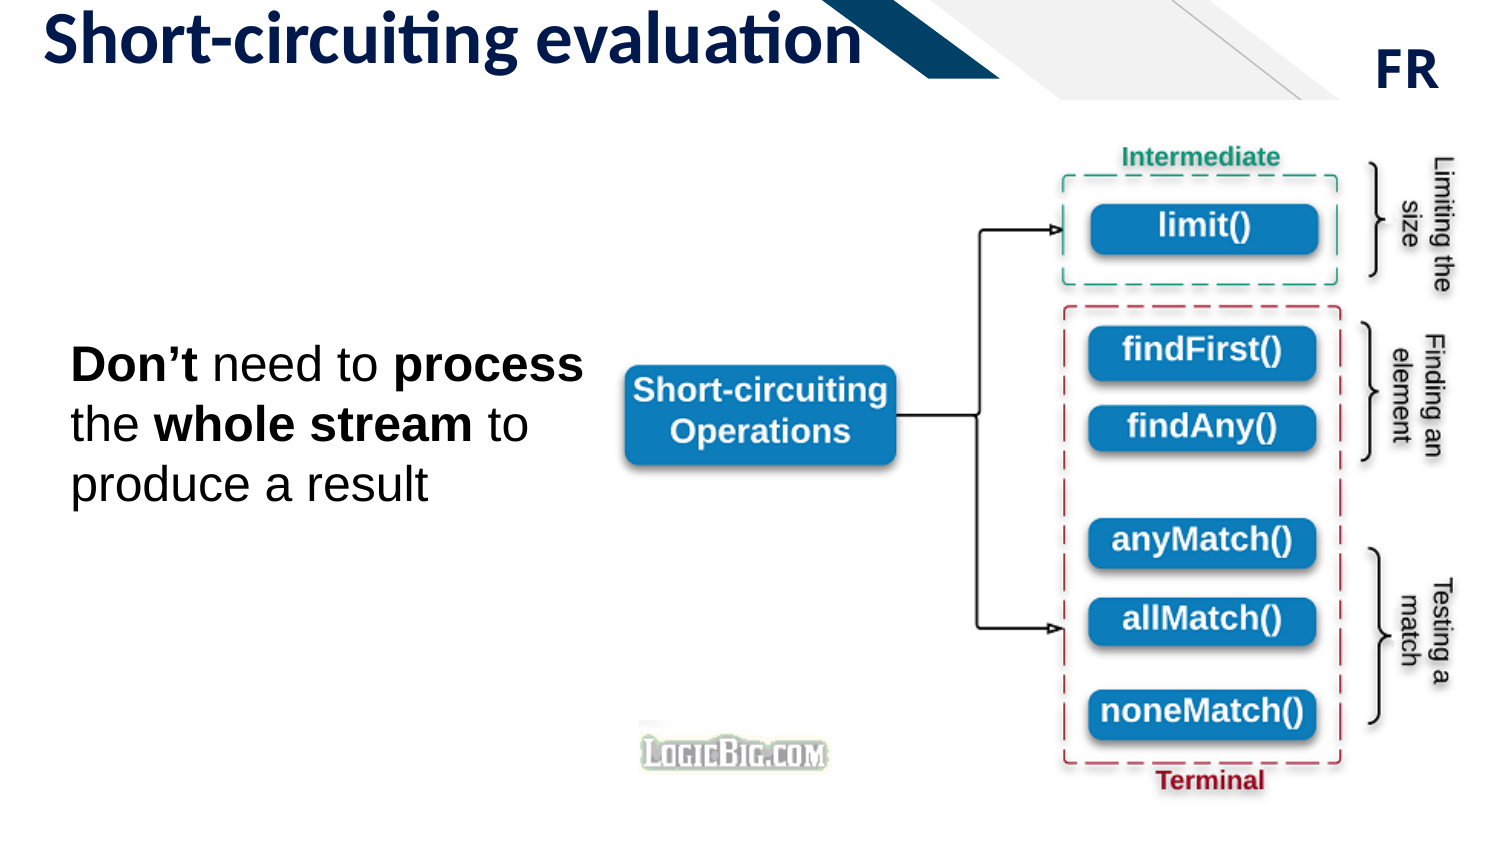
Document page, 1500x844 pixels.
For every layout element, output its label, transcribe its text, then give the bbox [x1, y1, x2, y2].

title Short-circuiting evaluation [32, 0, 1102, 81]
list Don’t need to process the whole stream to produce a result [55, 253, 585, 591]
picture [590, 100, 1500, 815]
